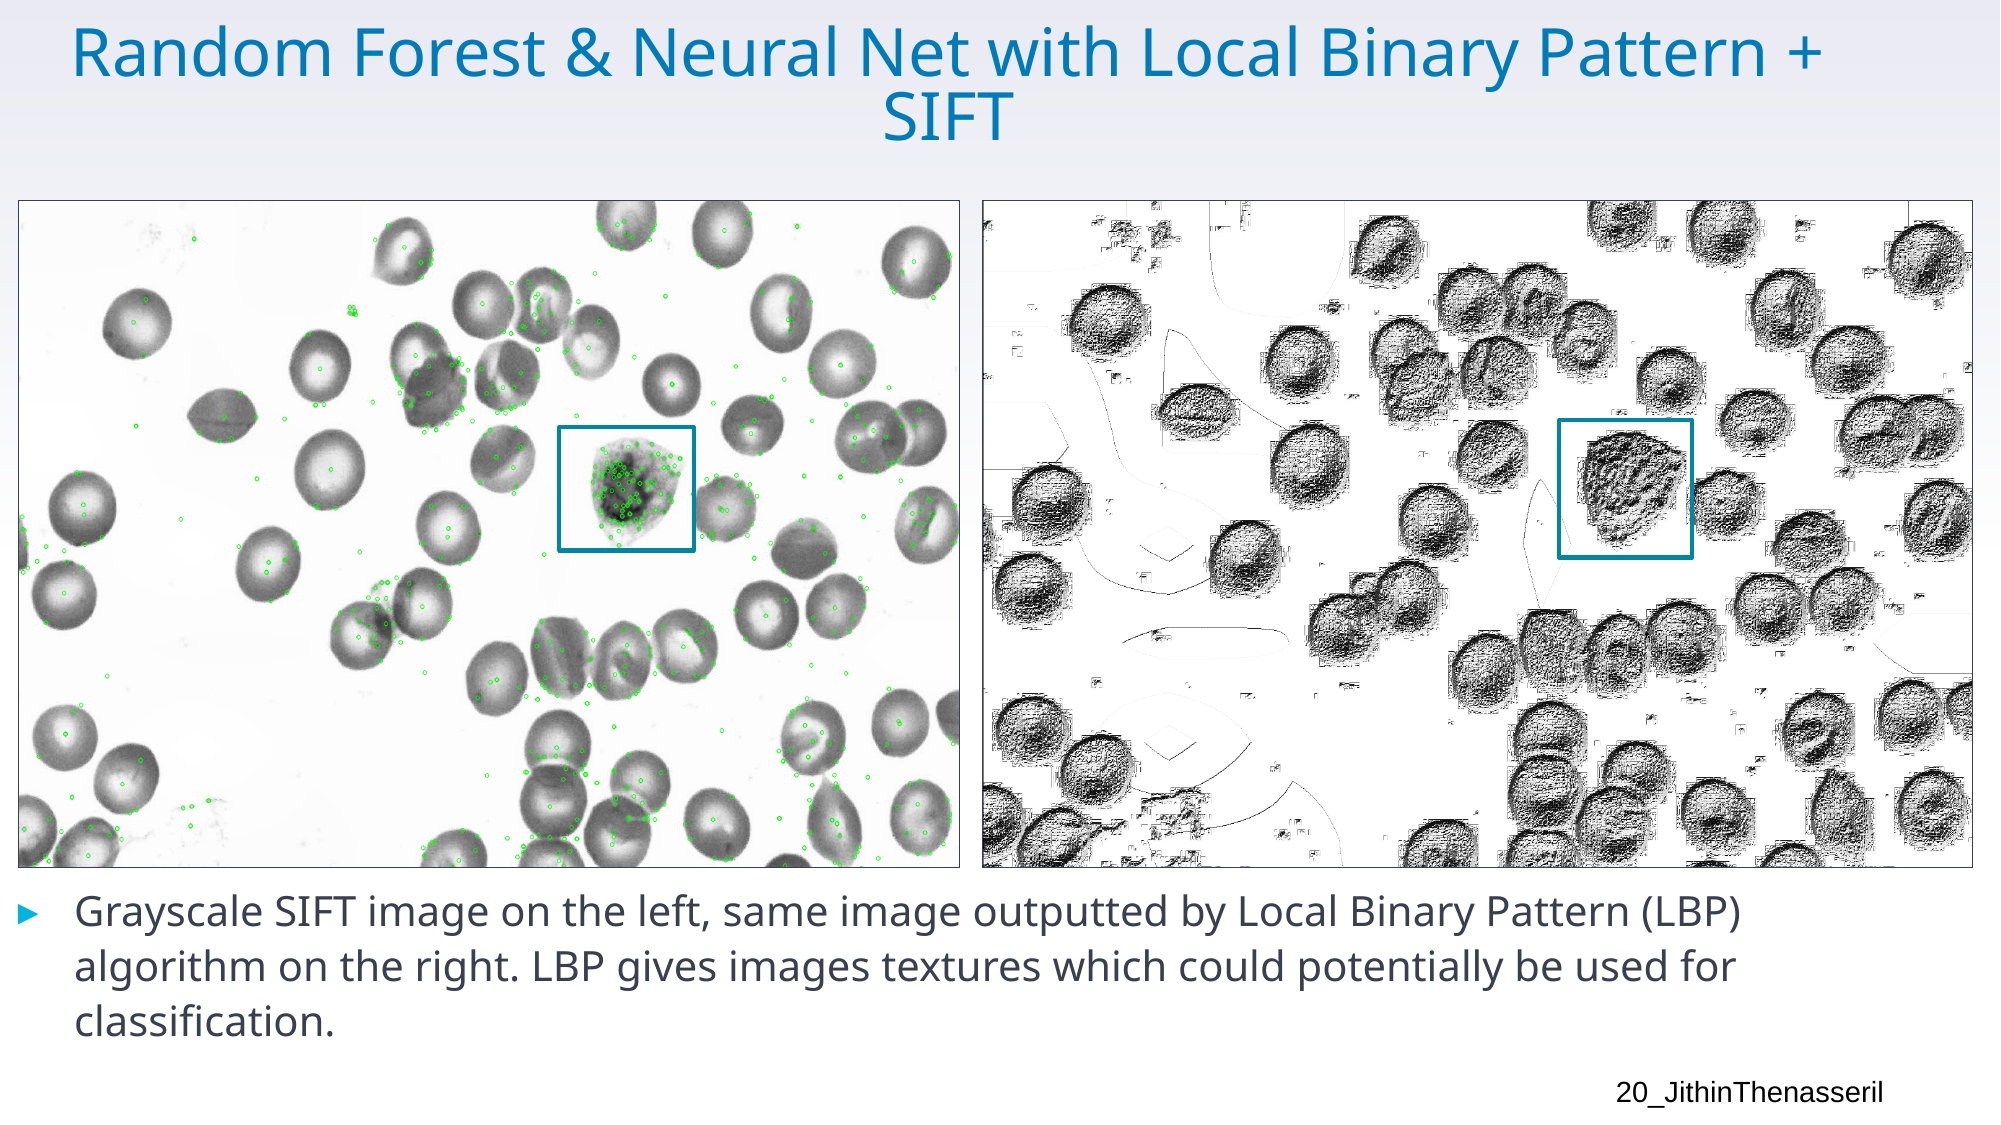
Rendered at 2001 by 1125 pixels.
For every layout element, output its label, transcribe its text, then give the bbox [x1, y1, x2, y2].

text_box Grayscale SIFT image on the left, same image outputted by Local Binary Pattern (LBP) algorithm on the right. LBP gives images textures which could potentially be used for classification. [0, 879, 1898, 1067]
picture [18, 199, 960, 869]
title Random Forest & Neural Net with Local Binary Pattern + SIFT [50, 24, 1847, 262]
picture [981, 199, 1973, 869]
